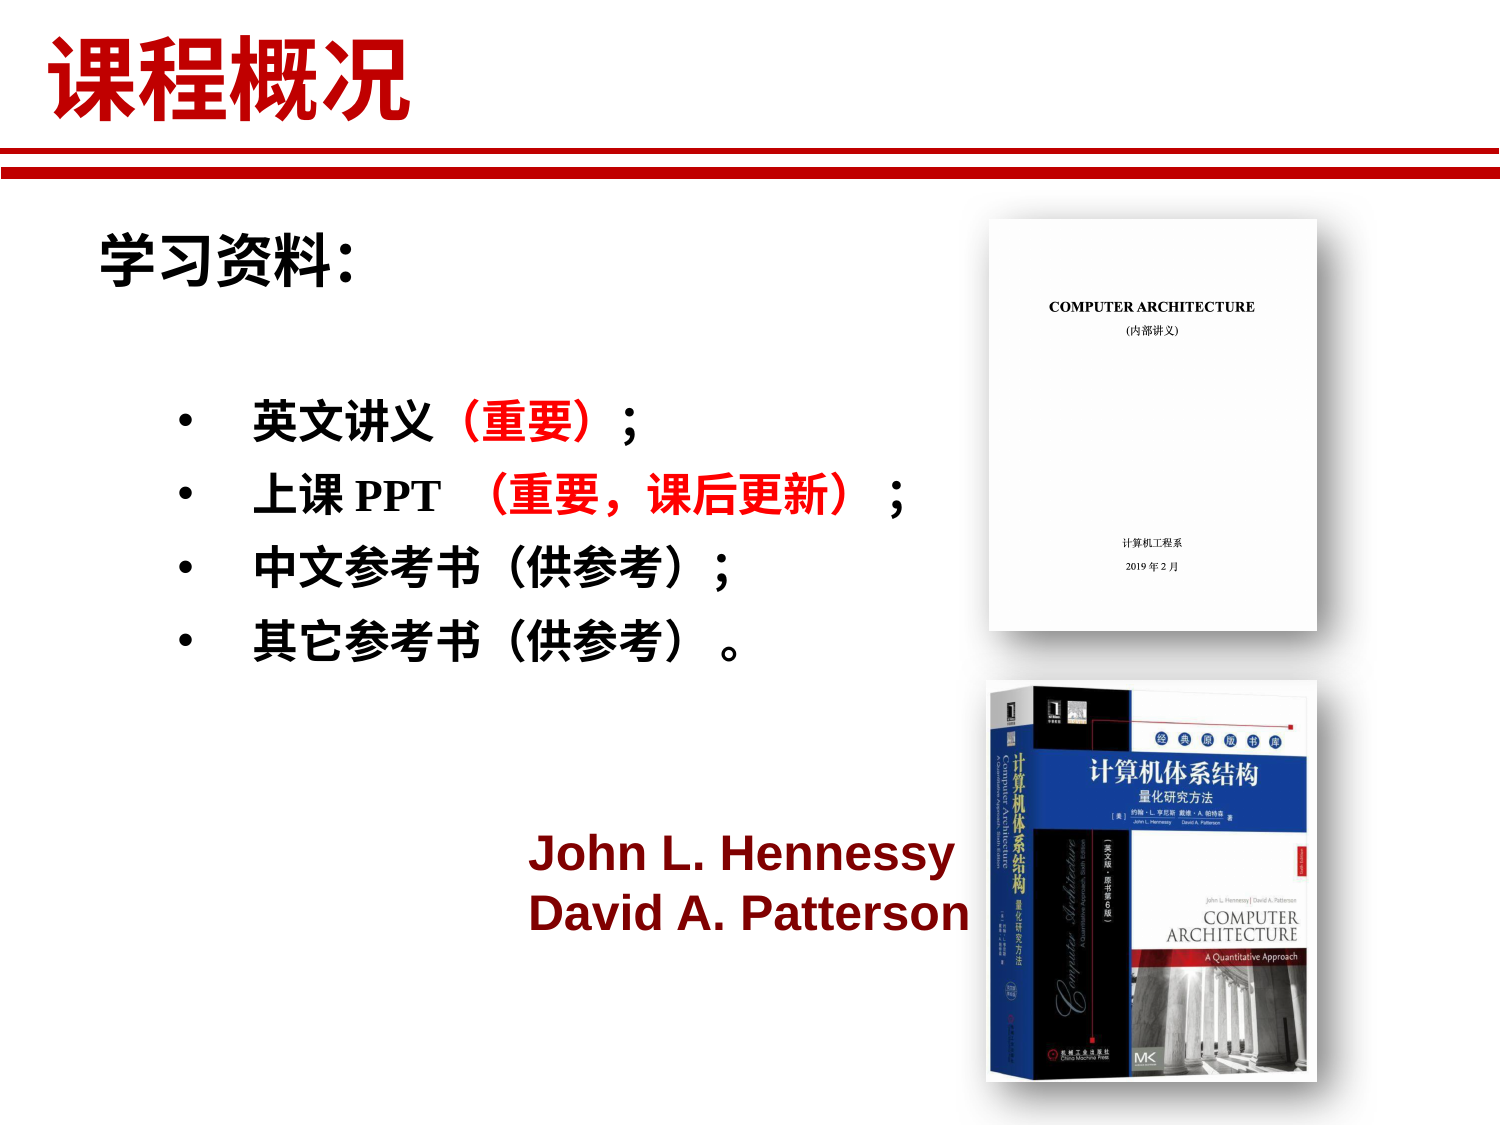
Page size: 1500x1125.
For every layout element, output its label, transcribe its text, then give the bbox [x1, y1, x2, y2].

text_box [0, 150, 1500, 174]
text_box John L. Hennessy David A. Patterson [513, 812, 980, 948]
picture [985, 680, 1317, 1082]
list 学习资料： 英文讲义（重要）； 上课PPT （重要，课后更新） ； 中文参考书（供参考）； 其它参考书（供参考） 。 [93, 219, 951, 751]
title 课程概况 [40, 32, 542, 142]
picture [989, 219, 1318, 632]
